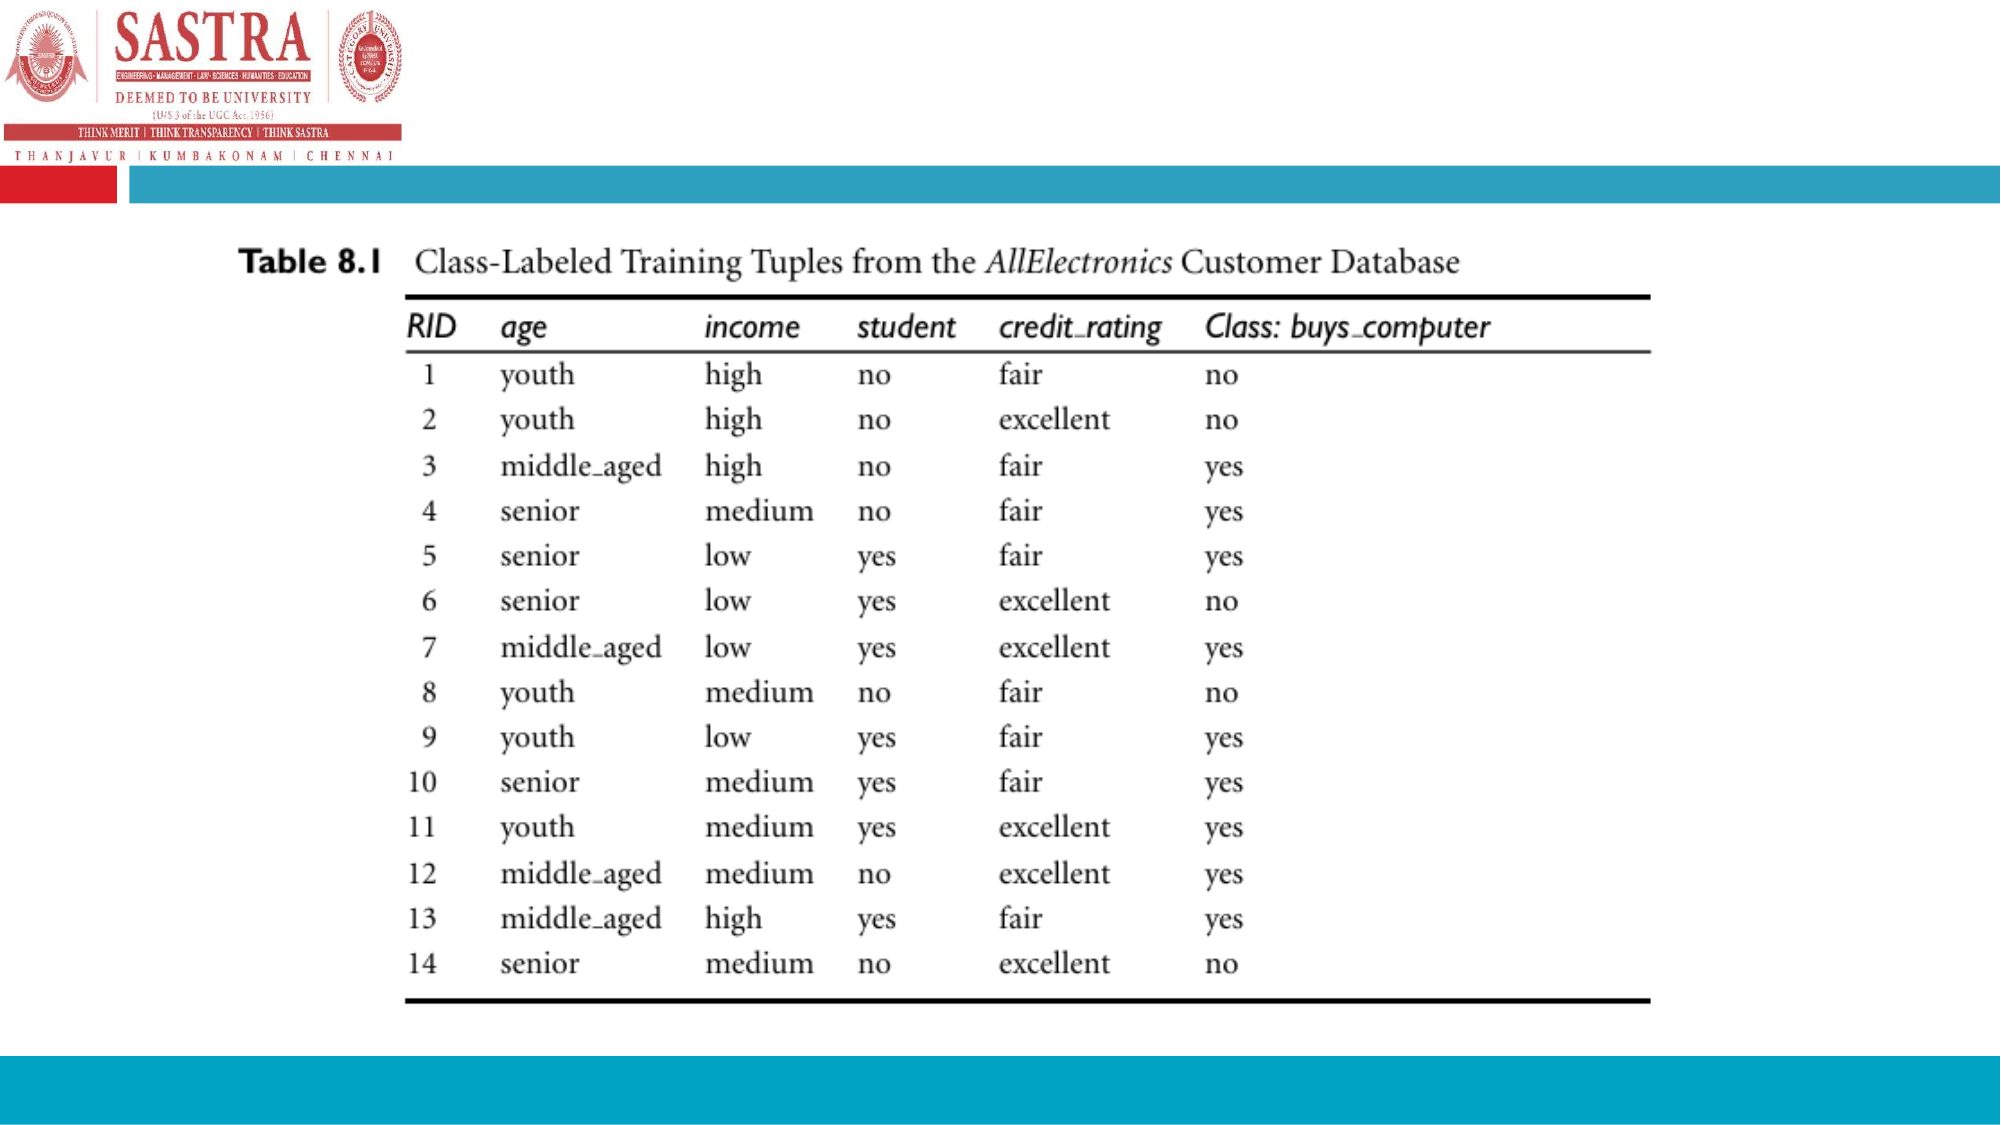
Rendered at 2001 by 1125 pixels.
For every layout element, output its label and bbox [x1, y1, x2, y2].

picture [2, 9, 402, 164]
picture [183, 223, 1730, 1040]
